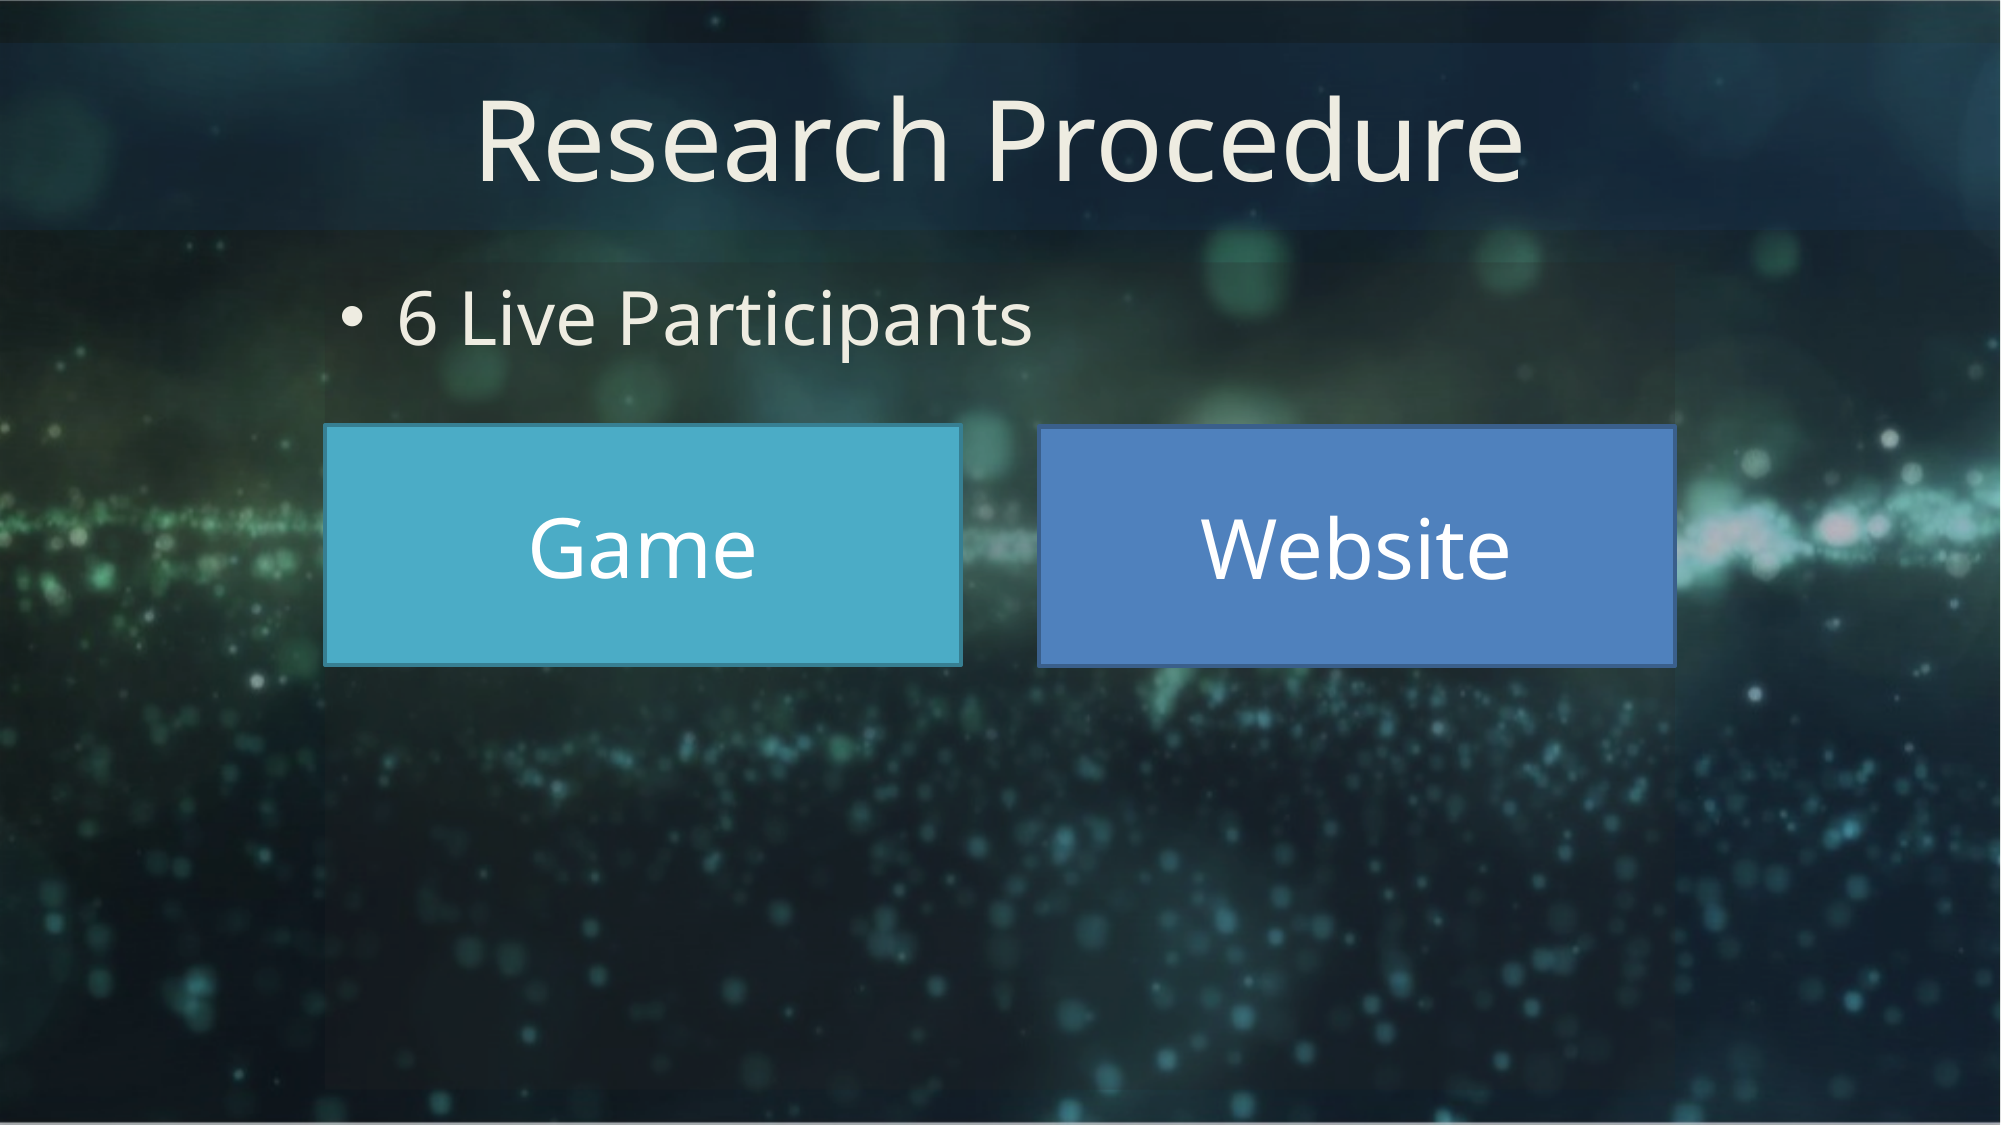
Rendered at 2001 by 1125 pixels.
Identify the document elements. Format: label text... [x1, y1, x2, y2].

picture [0, 0, 2001, 1125]
text_box Website [1037, 424, 1677, 668]
title Research Procedure [0, 42, 2000, 231]
text_box Game [323, 423, 963, 667]
list 6 Live Participants [324, 262, 1675, 1090]
